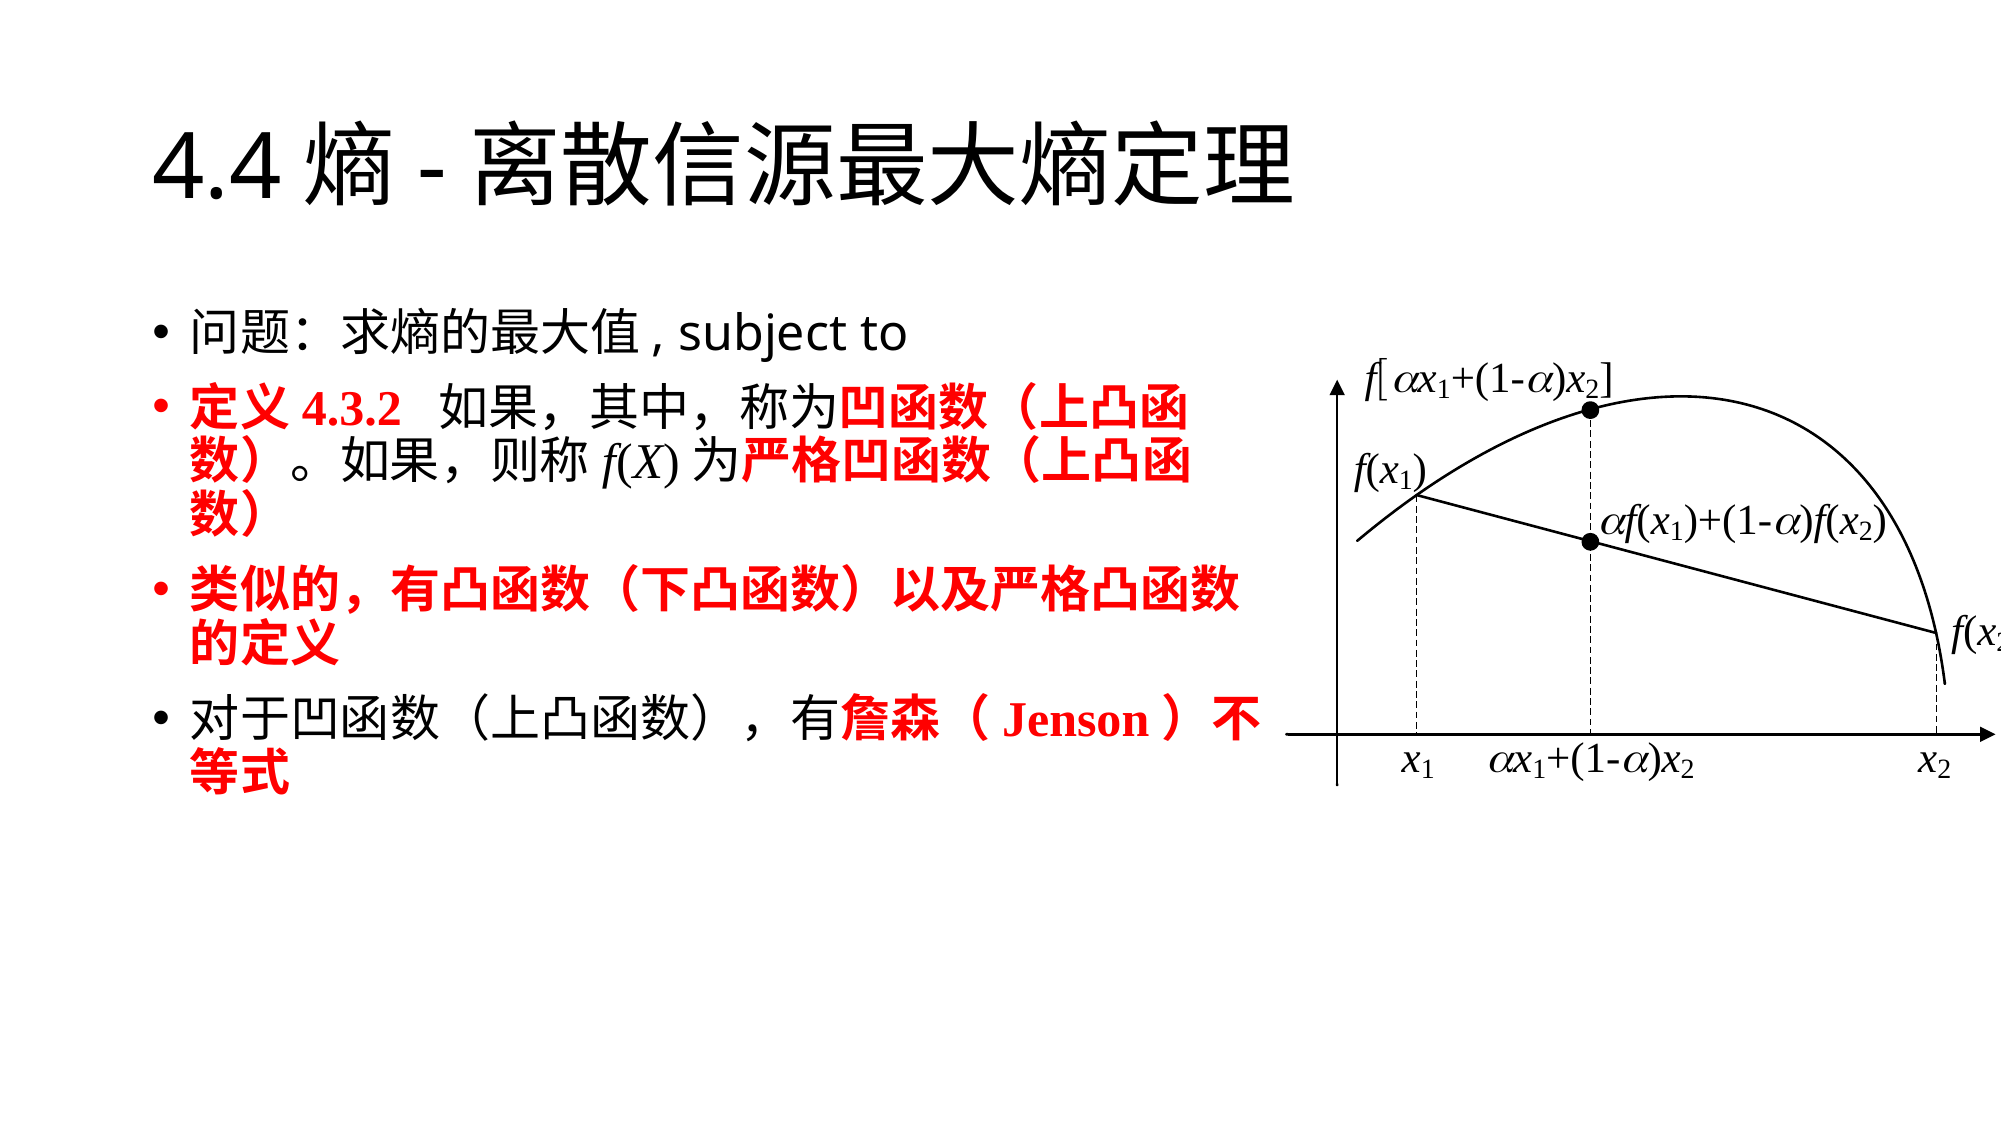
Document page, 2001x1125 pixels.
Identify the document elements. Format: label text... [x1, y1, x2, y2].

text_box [1265, 318, 2000, 807]
title 4.4熵-离散信源最大熵定理 [137, 59, 1863, 278]
